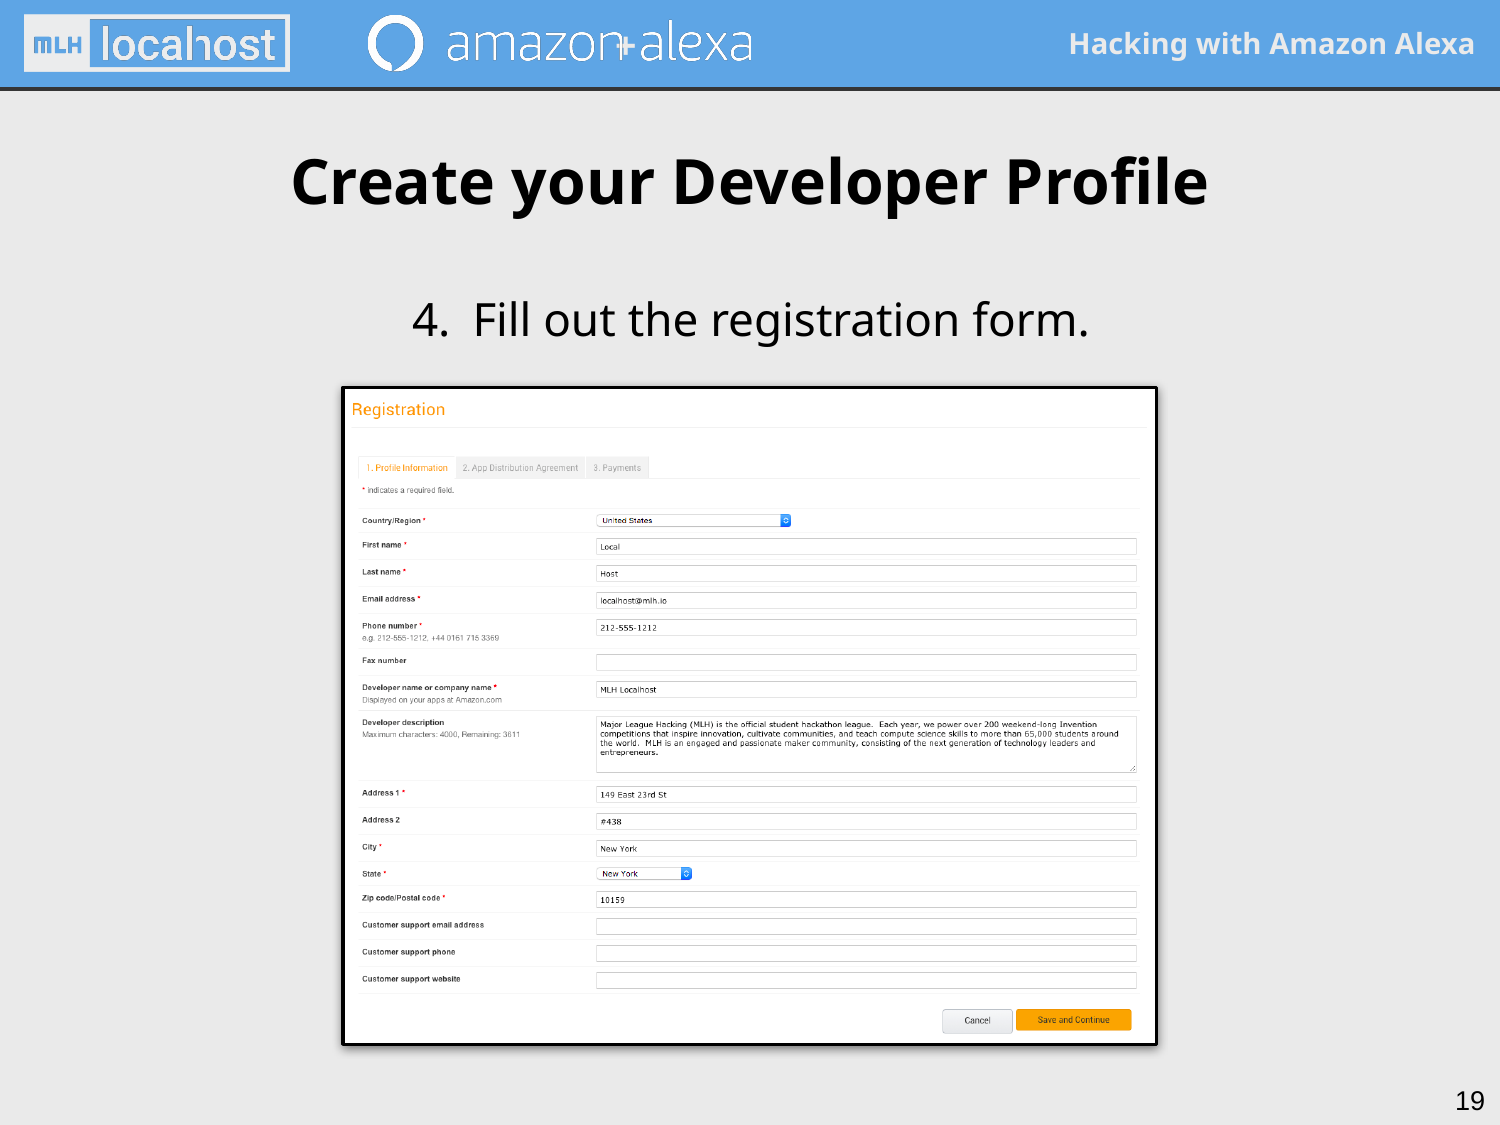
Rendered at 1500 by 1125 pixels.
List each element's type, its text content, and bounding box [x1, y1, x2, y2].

title Create your Developer Profile [26, 119, 1474, 239]
text_box Fill out the registration form. [6, 263, 1494, 365]
picture [368, 15, 751, 72]
picture [344, 388, 1156, 1044]
picture [24, 14, 290, 72]
